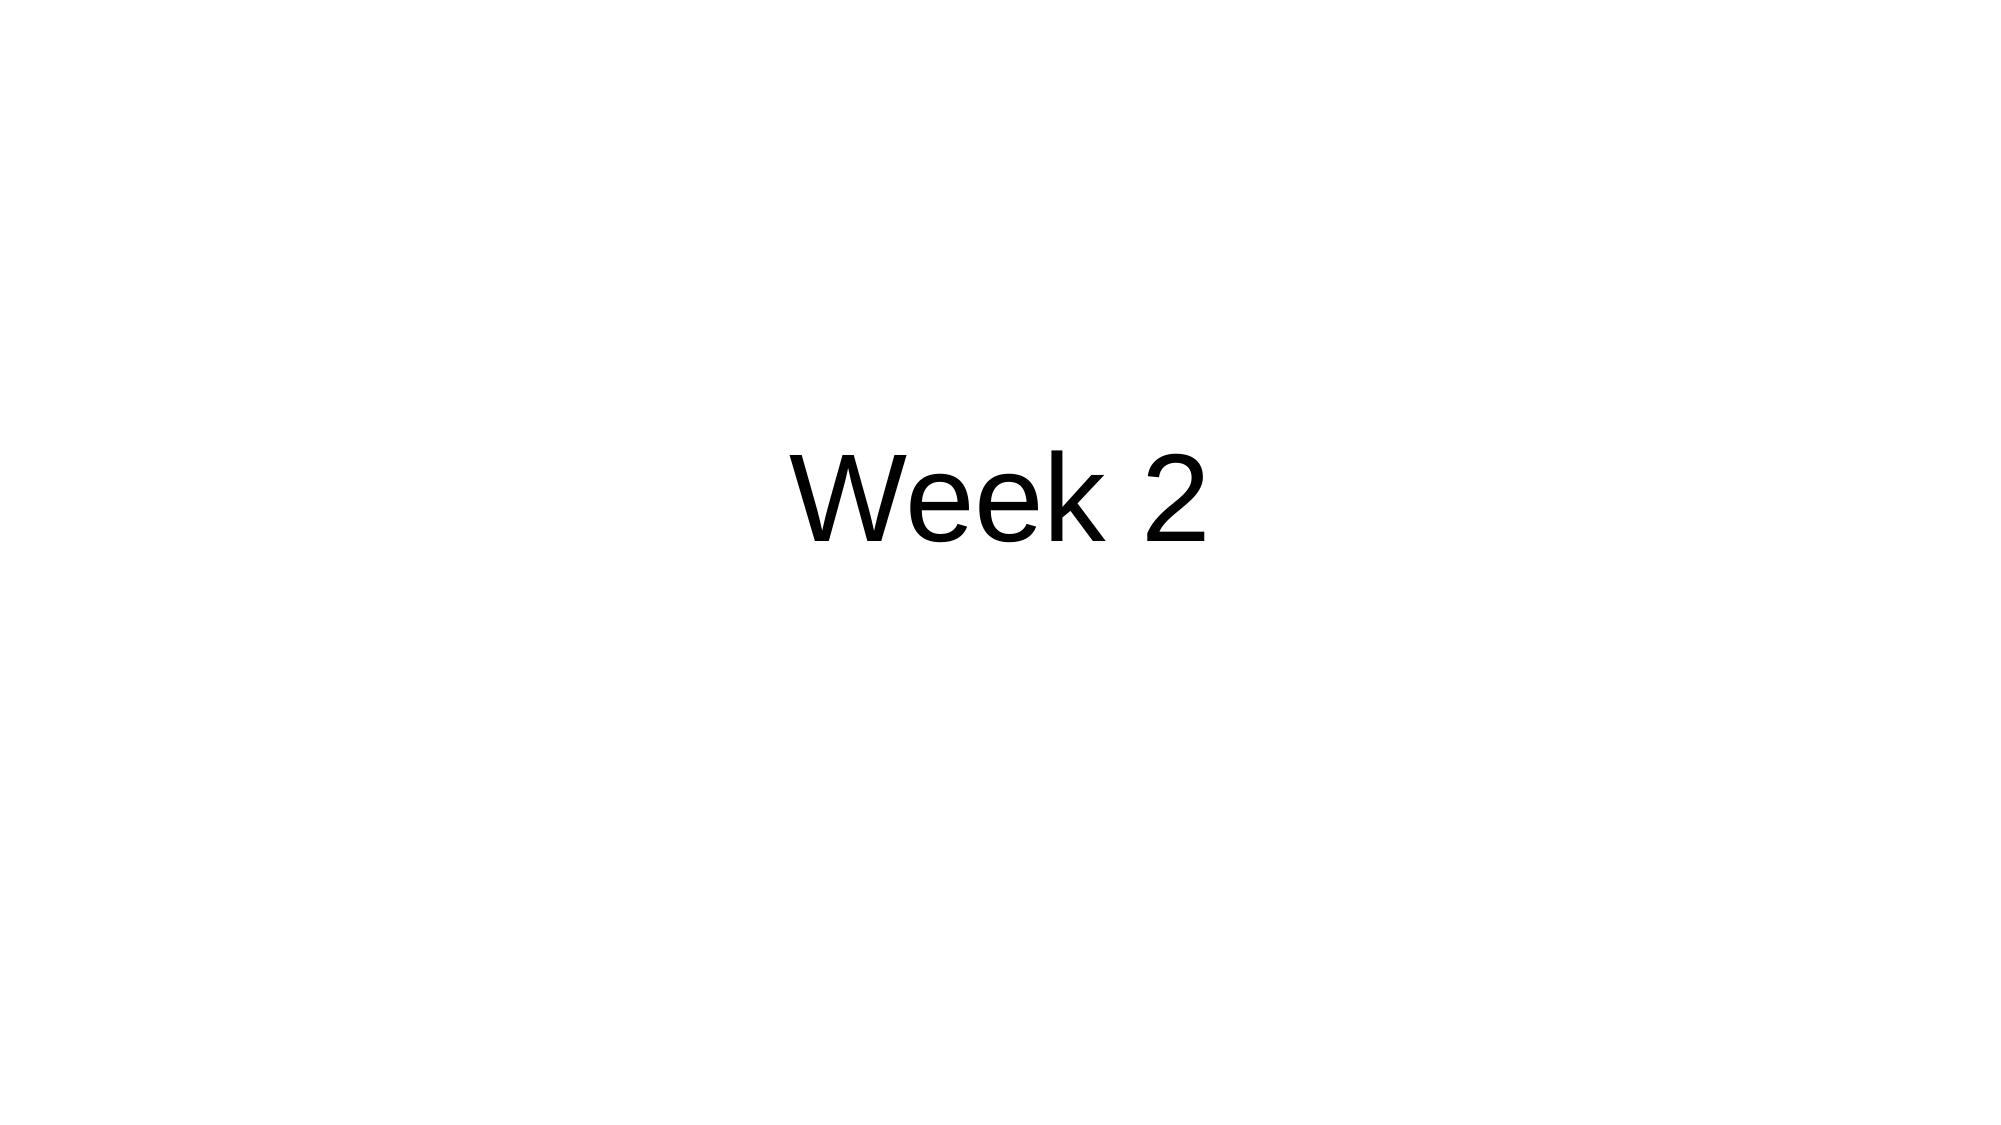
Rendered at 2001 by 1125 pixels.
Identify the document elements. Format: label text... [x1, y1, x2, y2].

title Week 2 [249, 184, 1750, 576]
